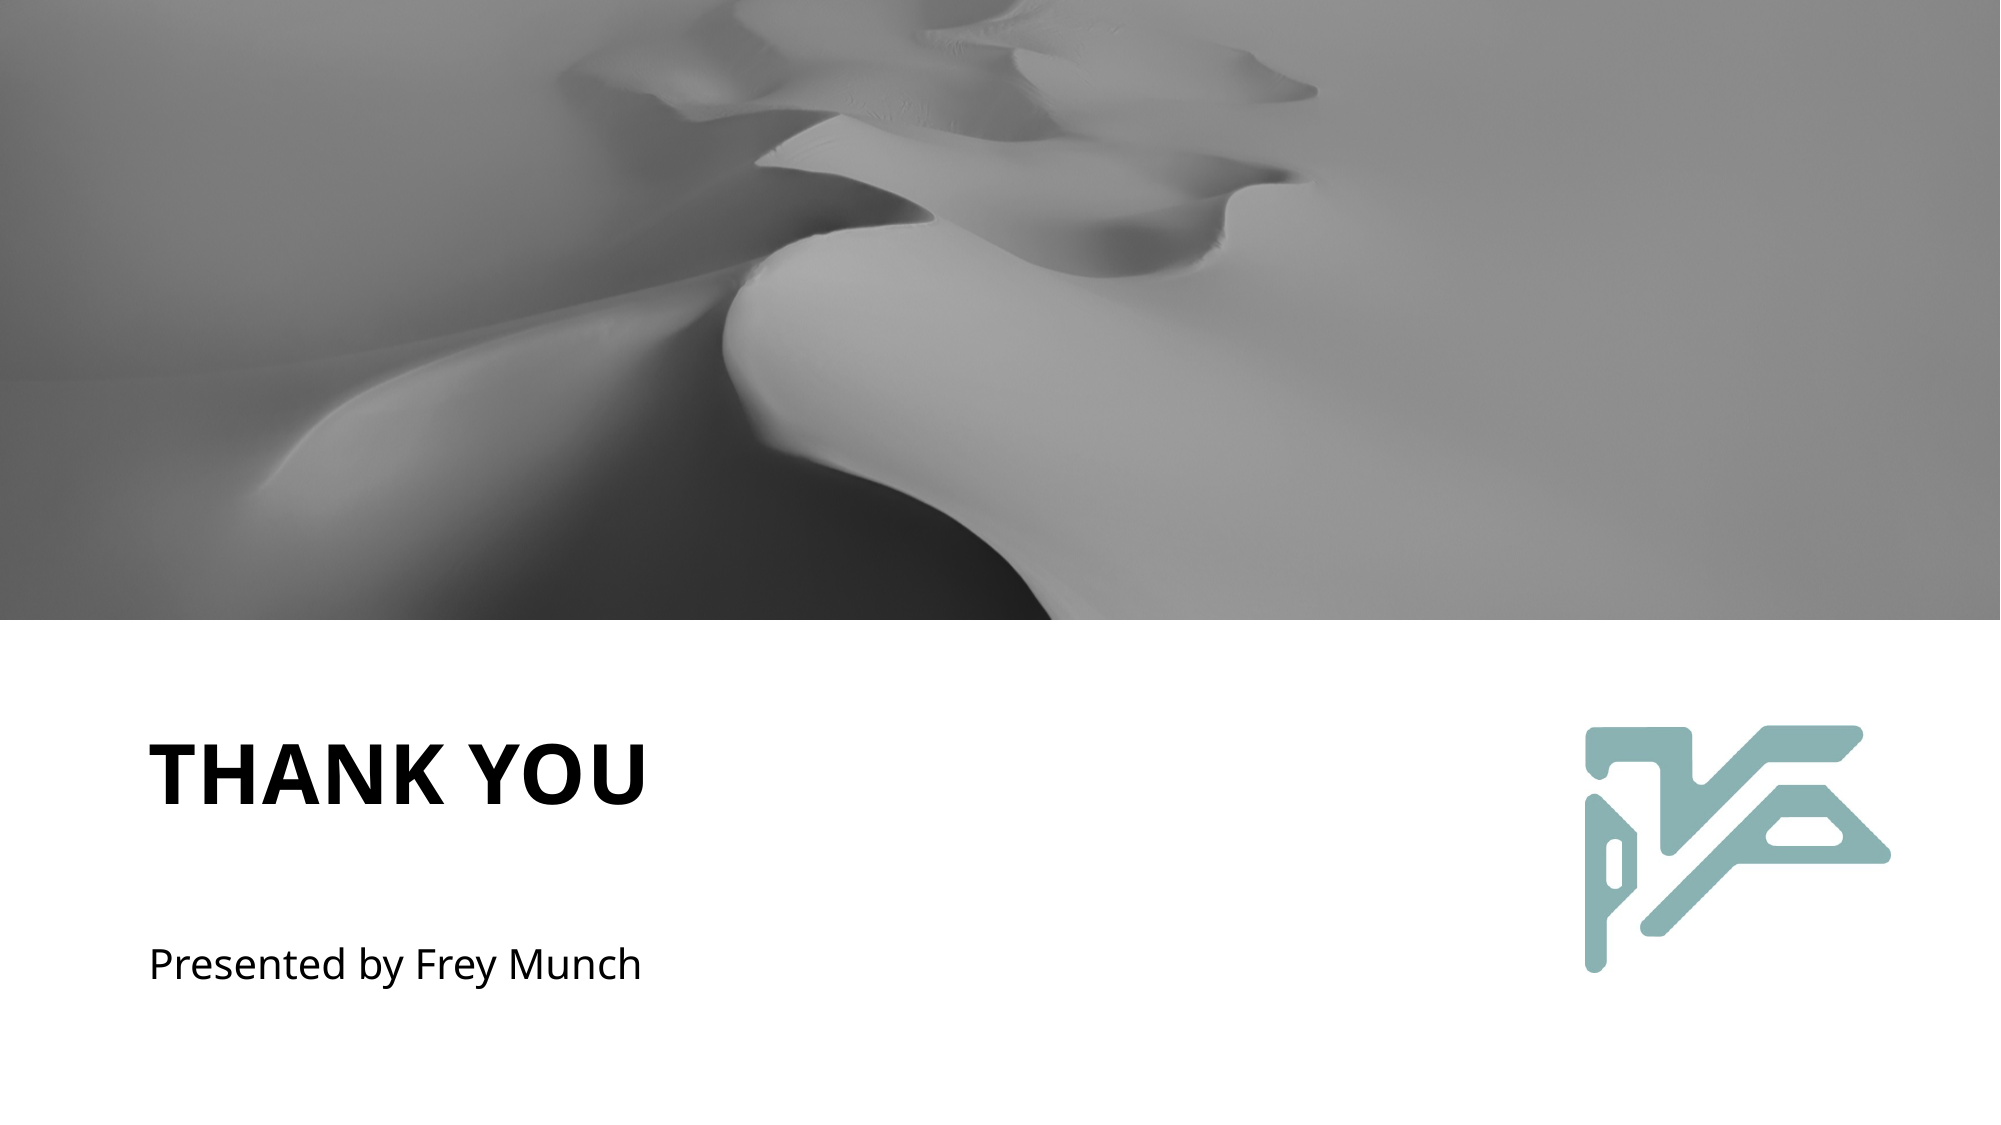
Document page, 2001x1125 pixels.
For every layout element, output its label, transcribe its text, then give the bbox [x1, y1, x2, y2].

title Thank you [133, 725, 1584, 875]
picture [0, 0, 2000, 620]
subtitle Presented by Frey Munch [133, 875, 1853, 996]
picture [1584, 725, 1891, 973]
